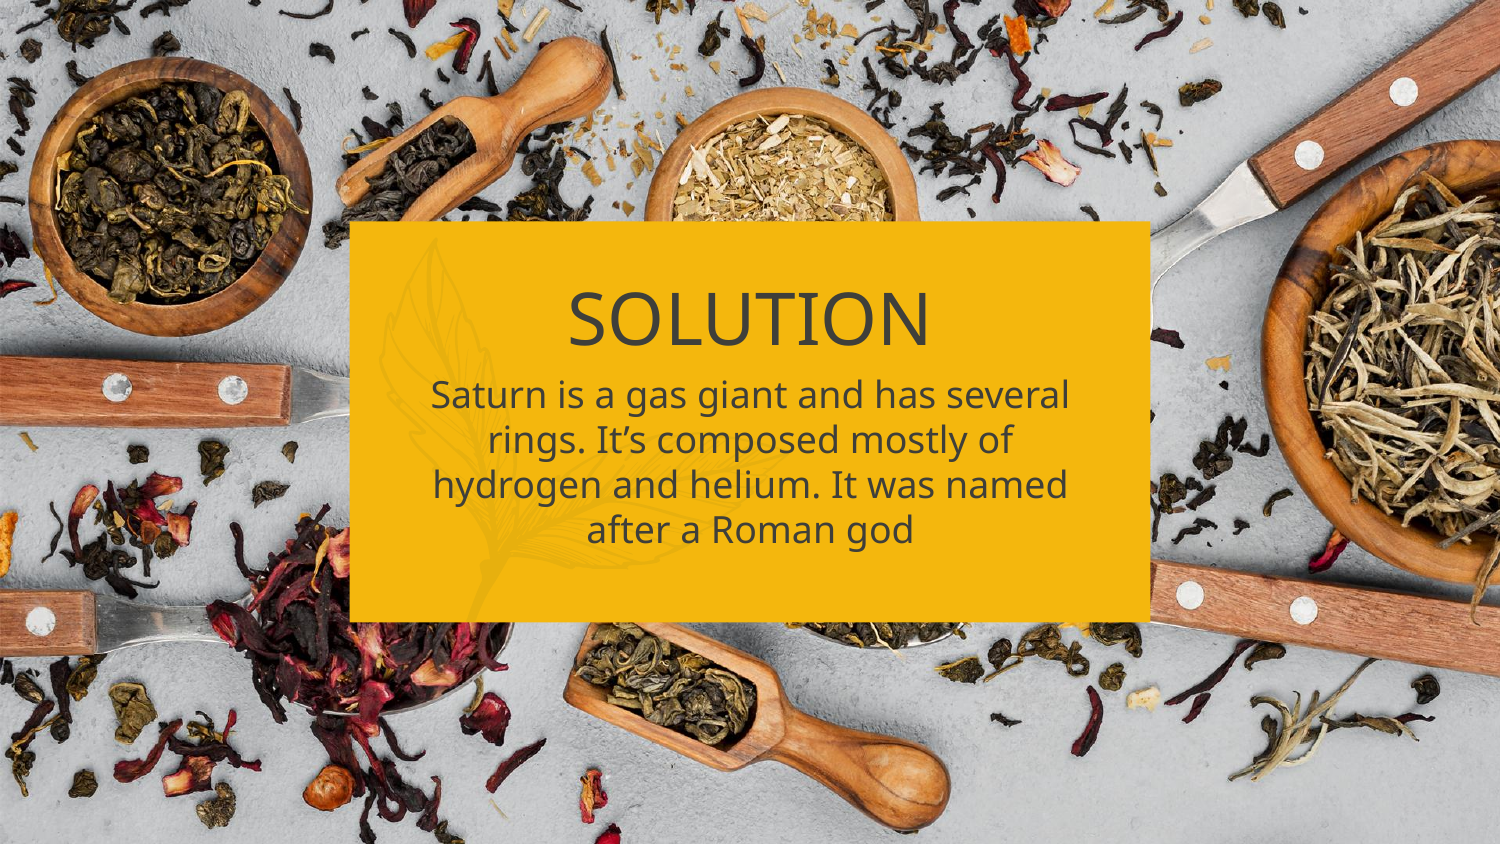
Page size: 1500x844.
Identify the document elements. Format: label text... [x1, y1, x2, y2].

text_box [349, 221, 1151, 623]
picture [0, 0, 1500, 844]
subtitle Saturn is a gas giant and has several rings. It’s composed mostly of hydrogen and helium. It was named after a Roman god [400, 631, 1102, 694]
